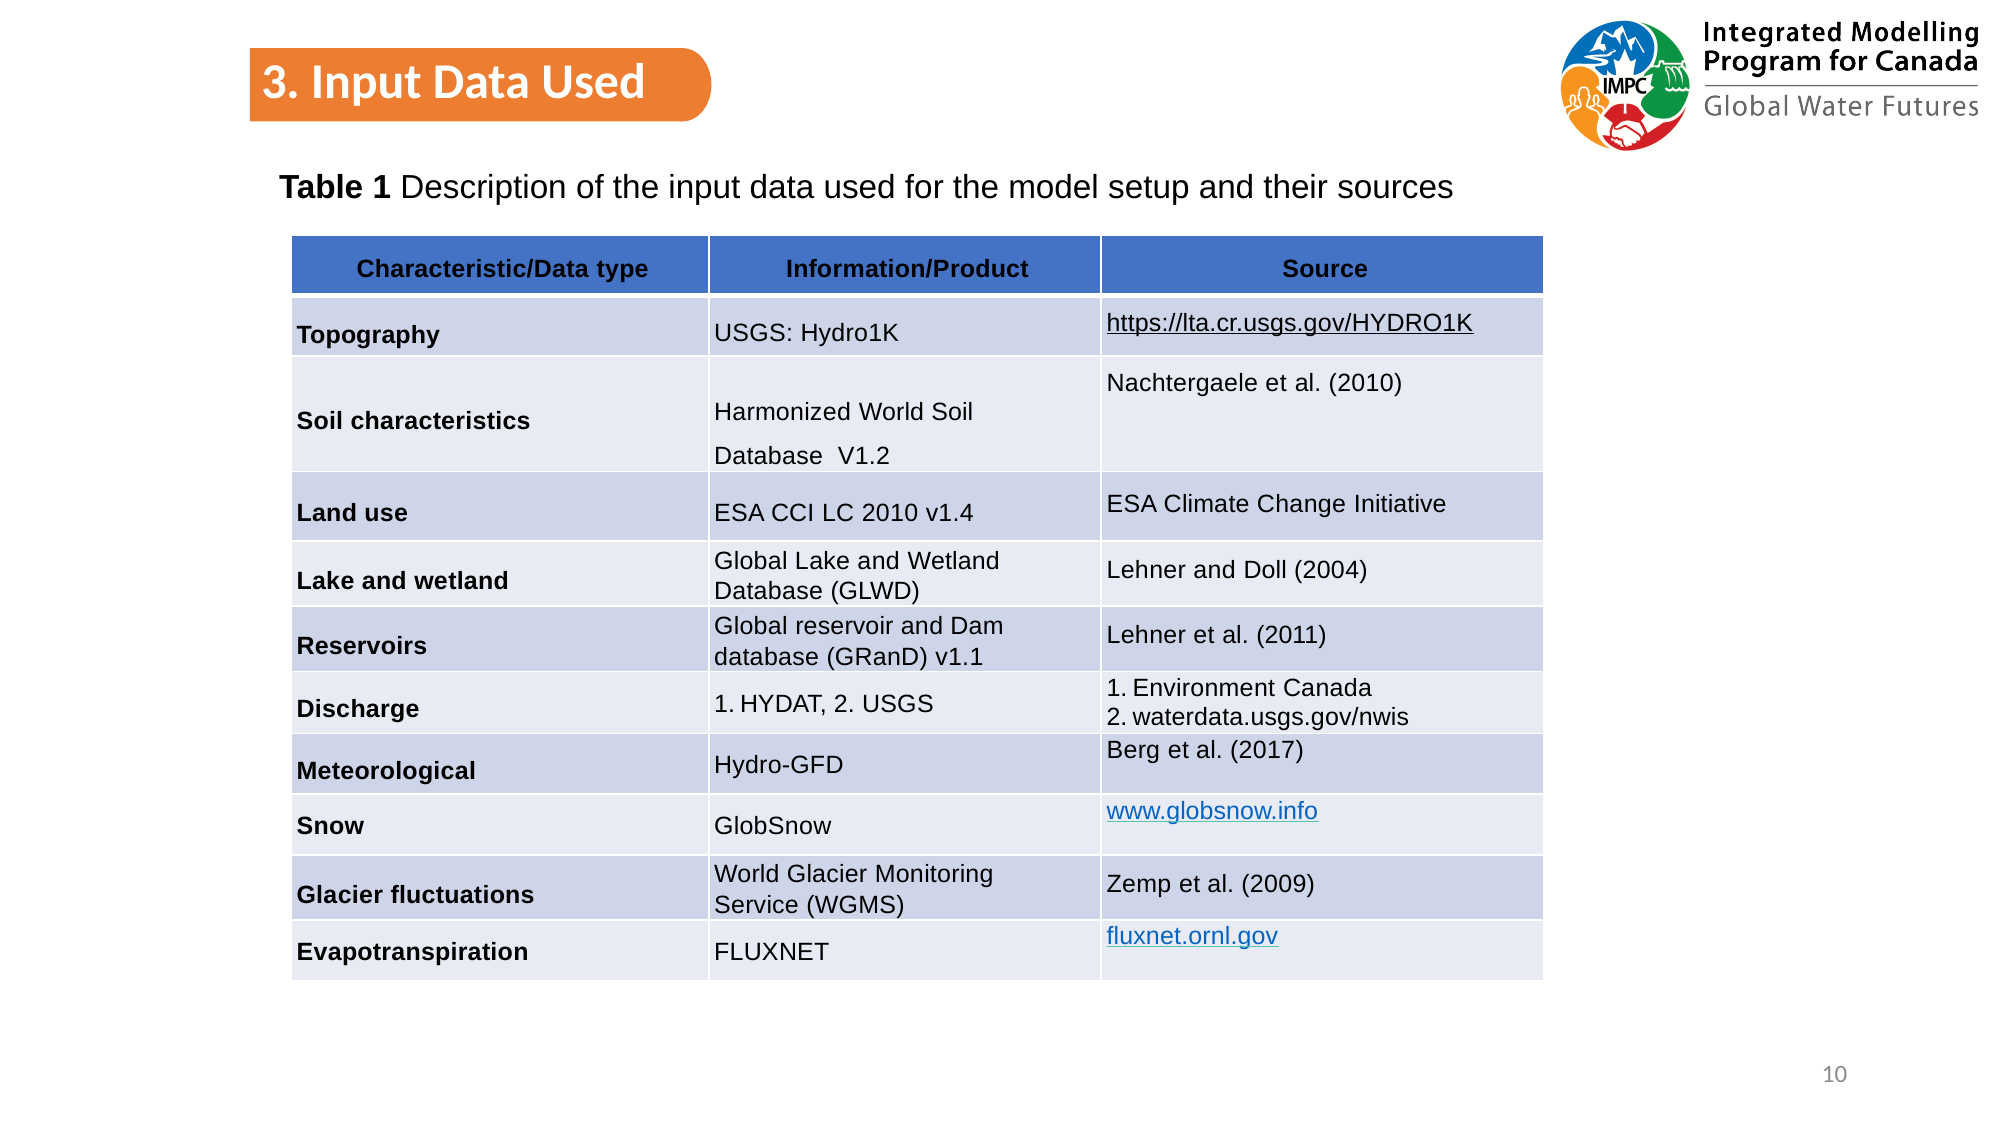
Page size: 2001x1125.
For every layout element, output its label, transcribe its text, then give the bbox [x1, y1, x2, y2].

table_cell fluxnet.ornl.gov [1102, 921, 1543, 980]
table_cell Lehner et al. (2011) [1102, 607, 1543, 671]
table_header Information/Product [710, 236, 1100, 293]
table_cell Environment Canada waterdata.usgs.gov/nwis [1102, 672, 1543, 733]
table_cell USGS: Hydro1K [710, 298, 1100, 355]
table_cell Glacier fluctuations [292, 856, 708, 919]
table_cell Global reservoir and Dam database (GRanD) v1.1 [710, 607, 1100, 671]
table_cell Discharge [292, 672, 708, 733]
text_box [249, 47, 712, 122]
table_cell ESA Climate Change Initiative [1102, 472, 1543, 540]
table_cell World Glacier Monitoring Service (WGMS) [710, 856, 1100, 919]
table_cell Reservoirs [292, 607, 708, 671]
slide_number 10 [1412, 1042, 1863, 1103]
table_cell Evapotranspiration [292, 921, 708, 980]
text_box Table 1 Description of the input data used for the model setup and their sources [264, 158, 1677, 213]
table_cell Snow [292, 795, 708, 854]
table_cell Harmonized World Soil Database V1.2 [710, 357, 1100, 471]
table_cell Lake and wetland [292, 542, 708, 605]
table_cell Nachtergaele et al. (2010) [1102, 357, 1543, 471]
table_cell Meteorological [292, 734, 708, 793]
table_cell Topography [292, 298, 708, 355]
table_header Source [1102, 236, 1543, 293]
table_cell https://lta.cr.usgs.gov/HYDRO1K [1102, 298, 1543, 355]
table_cell GlobSnow [710, 795, 1100, 854]
table_cell www.globsnow.info [1102, 795, 1543, 854]
table_header Characteristic/Data type [292, 236, 708, 293]
table_cell Berg et al. (2017) [1102, 734, 1543, 793]
table_cell Land use [292, 472, 708, 540]
table_cell Zemp et al. (2009) [1102, 856, 1543, 919]
table_cell Soil characteristics [292, 357, 708, 471]
table_cell FLUXNET [710, 921, 1100, 980]
table_cell ESA CCI LC 2010 v1.4 [710, 472, 1100, 540]
table_cell HYDAT, 2. USGS [710, 672, 1100, 733]
table_cell Hydro-GFD [710, 734, 1100, 793]
picture [1557, 17, 1978, 154]
table_cell Global Lake and Wetland Database (GLWD) [710, 542, 1100, 605]
table_cell Lehner and Doll (2004) [1102, 542, 1543, 605]
